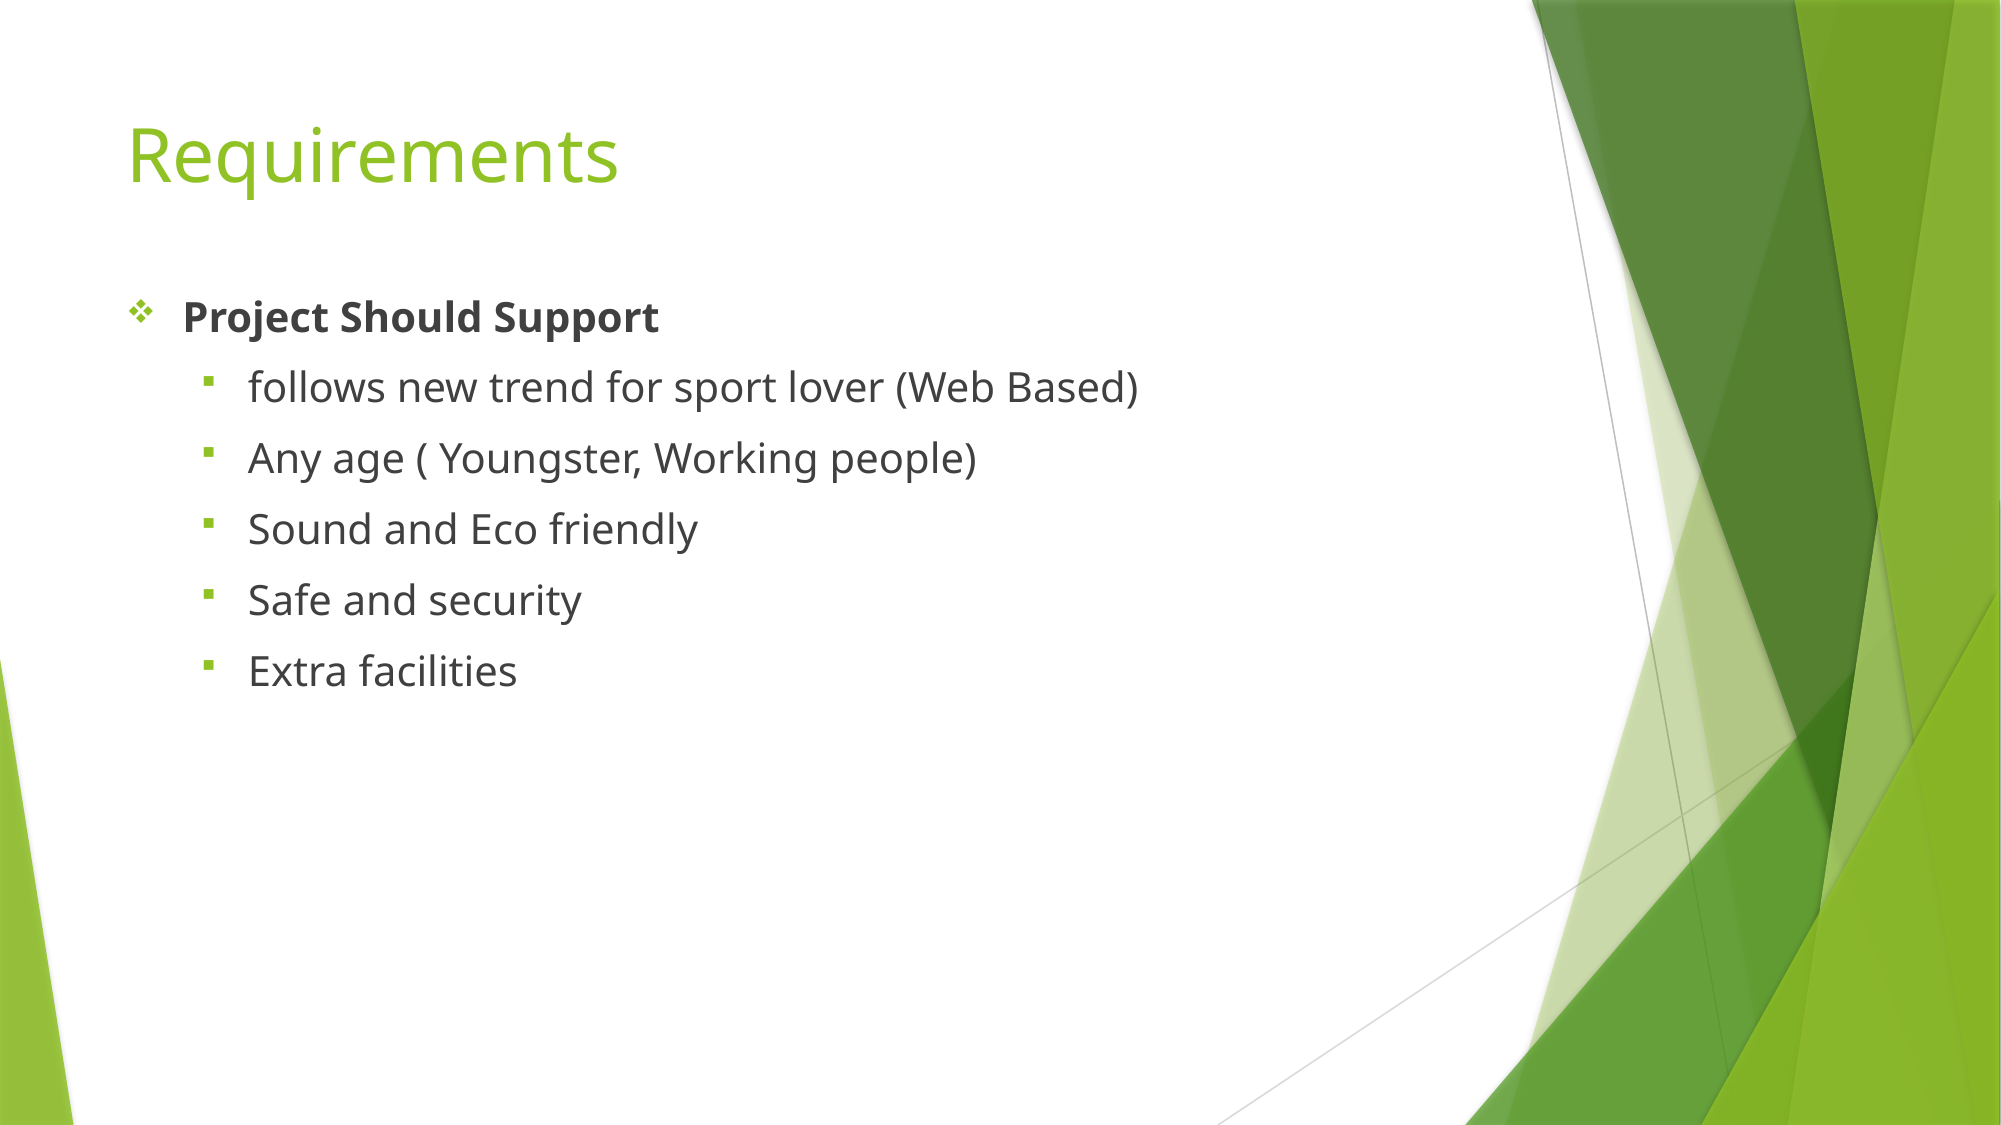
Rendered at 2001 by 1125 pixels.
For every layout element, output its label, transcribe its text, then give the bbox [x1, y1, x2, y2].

list Project Should Support follows new trend for sport lover (Web Based) Any age ( Youngster, Working people) Sound and Eco friendly Safe and security Extra facilities [111, 282, 1522, 992]
title Requirements [111, 99, 1522, 282]
